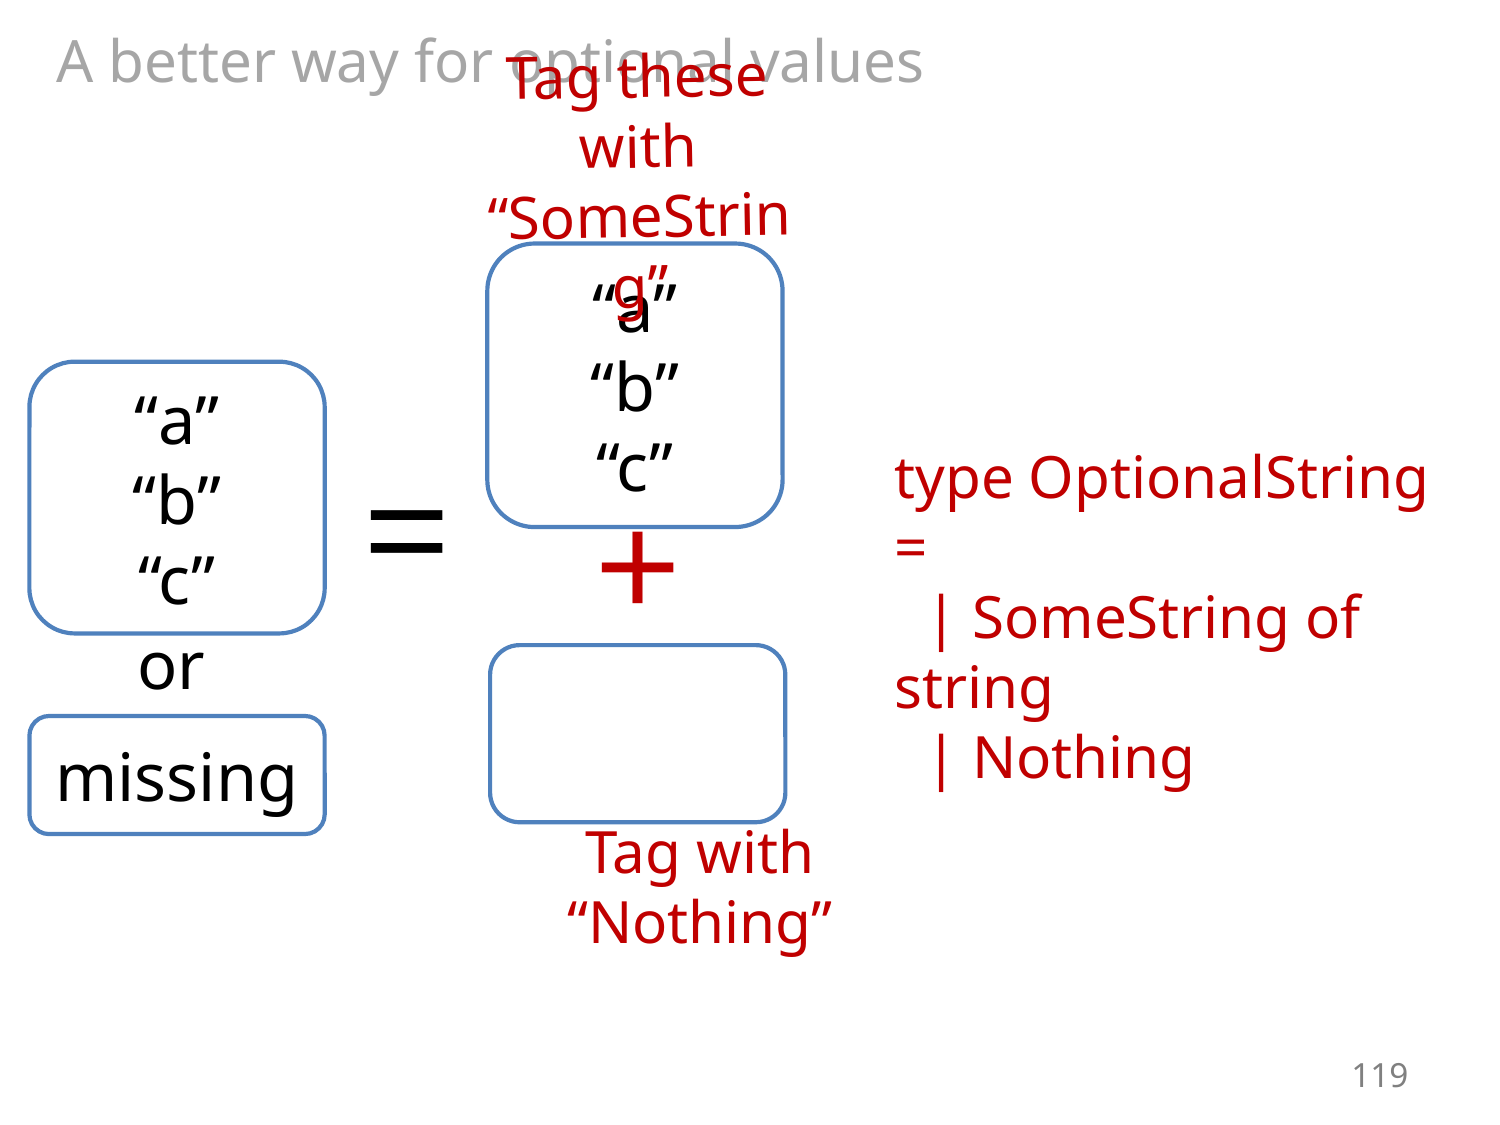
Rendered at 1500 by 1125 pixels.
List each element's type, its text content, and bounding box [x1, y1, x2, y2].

text_box type OptionalString = | SomeString of string | Nothing [879, 432, 1483, 798]
text_box [488, 643, 788, 820]
text_box = [360, 425, 449, 869]
text_box Tag these with “SomeString” [452, 111, 826, 248]
text_box “a” “b” “c” [485, 242, 785, 530]
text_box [29, 361, 325, 835]
text_box Tag with “Nothing” [459, 820, 941, 949]
text_box + [590, 530, 680, 643]
title A better way for optional values [41, 19, 1459, 100]
